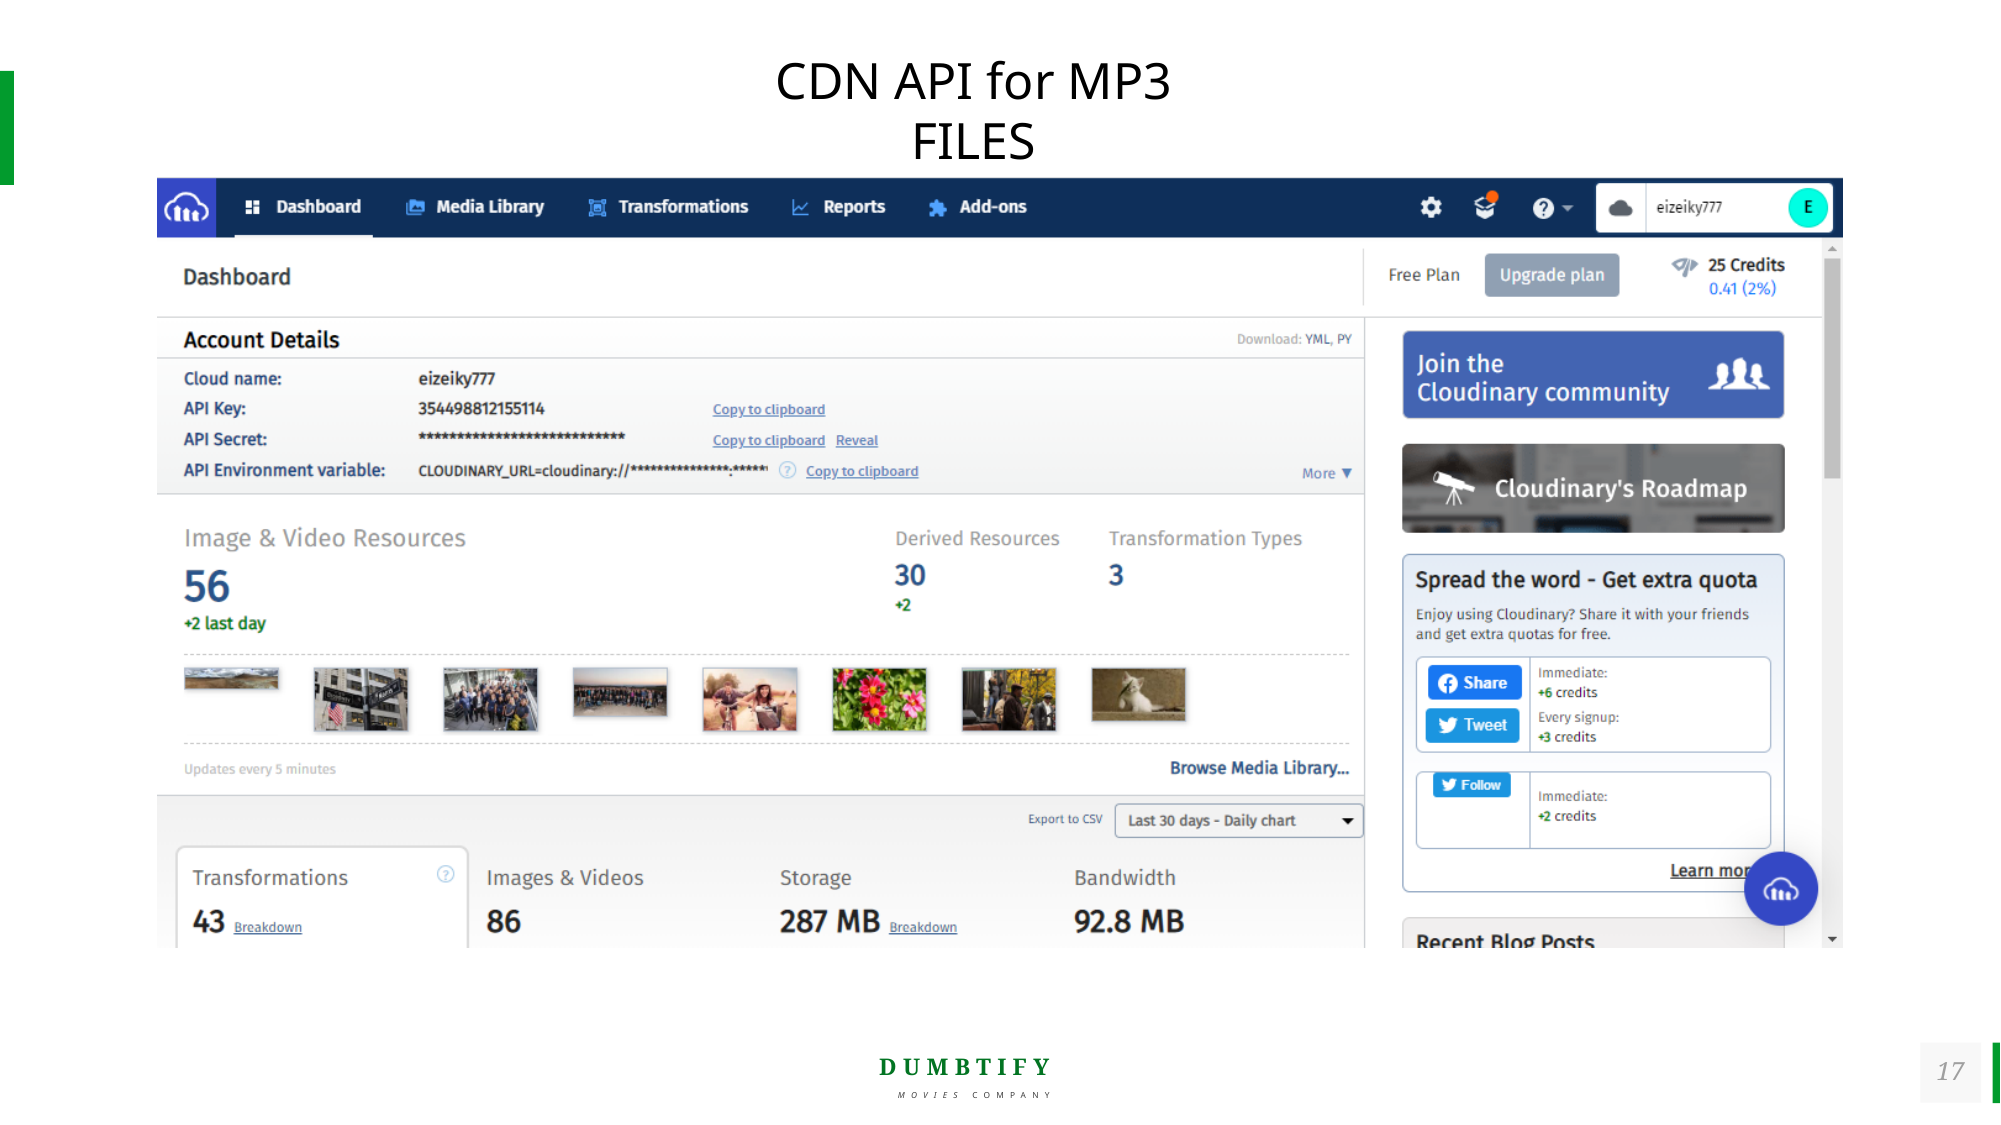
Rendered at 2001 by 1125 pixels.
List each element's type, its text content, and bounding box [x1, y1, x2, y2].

slide_number 17 [1920, 1042, 1982, 1103]
text_box DUMBTIFY MOVIES COMPANY [744, 977, 1204, 1108]
picture [157, 177, 1843, 948]
text_box CDN API for MP3 FILES [696, 42, 1252, 177]
